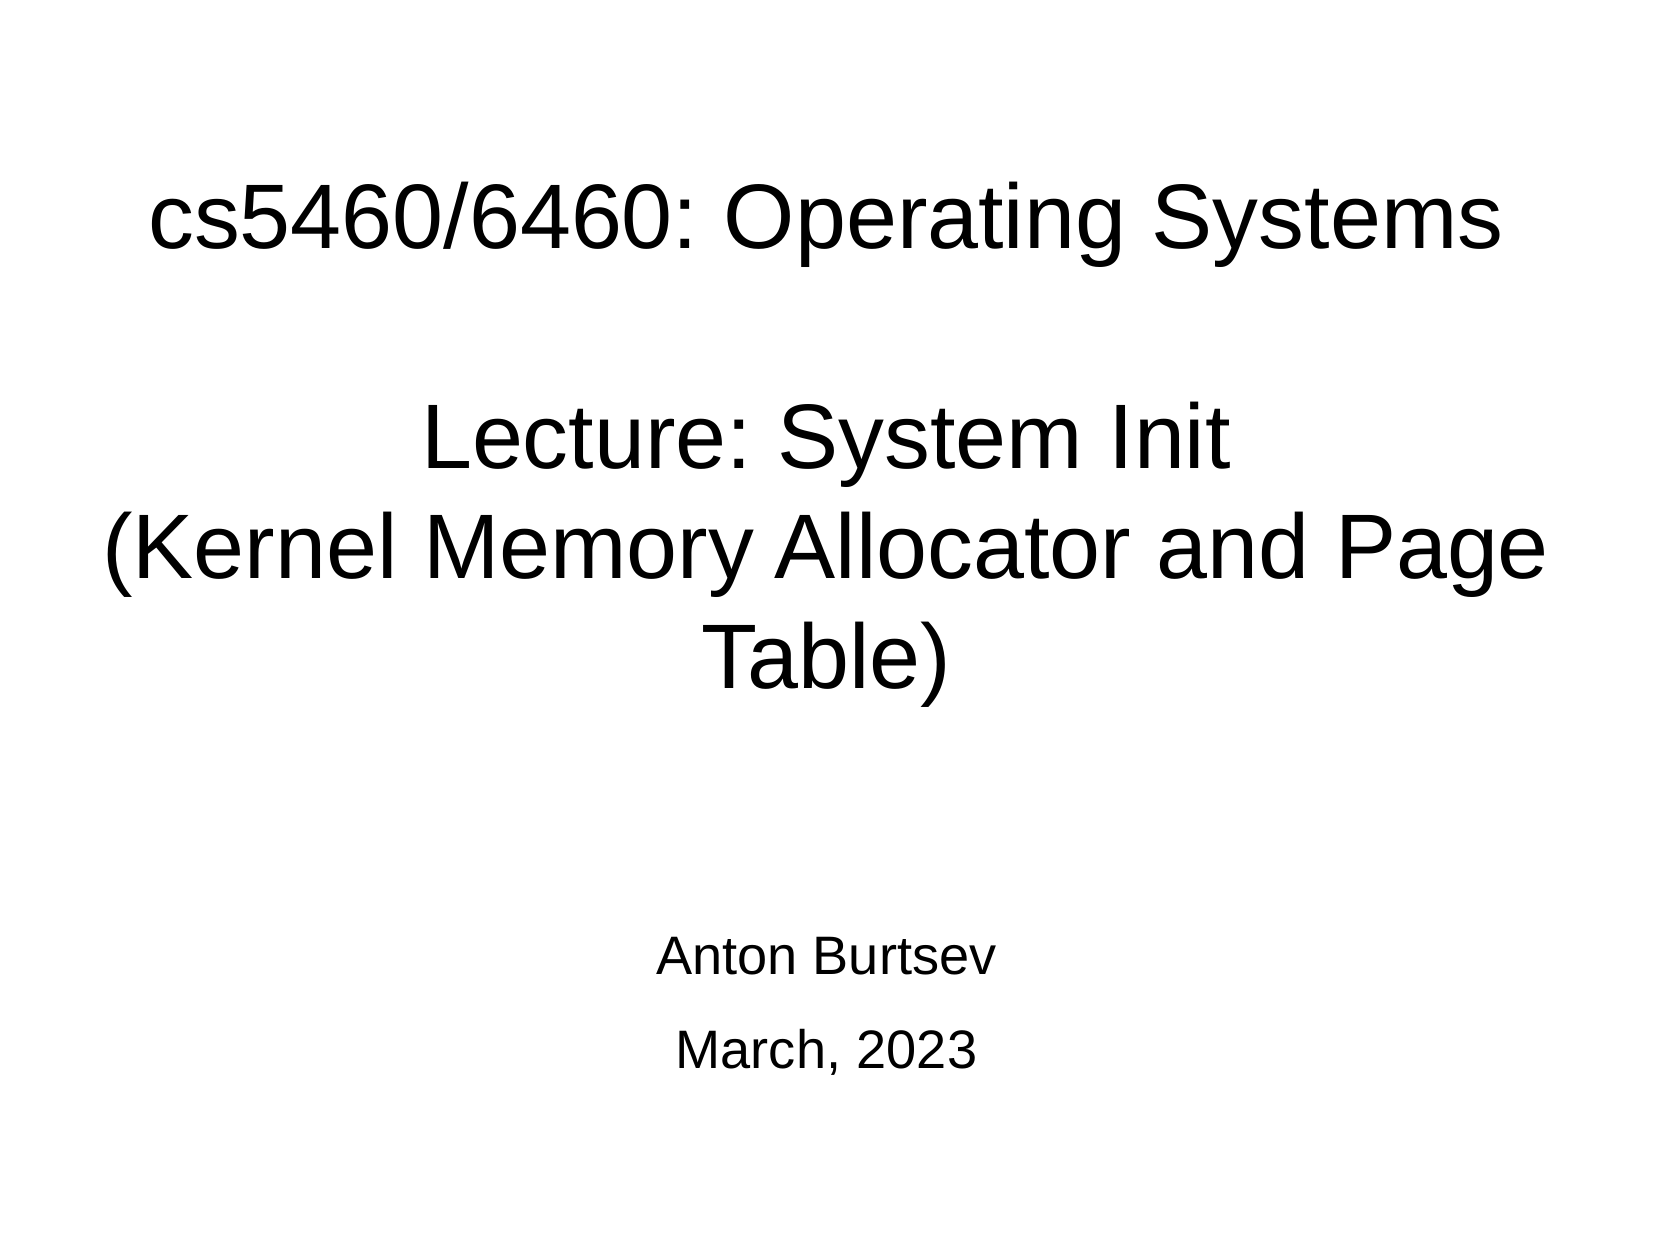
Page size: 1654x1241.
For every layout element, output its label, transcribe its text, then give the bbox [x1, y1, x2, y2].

subtitle Anton Burtsev March, 2023 [82, 513, 1571, 1233]
title cs5460/6460: Operating Systems Lecture: System Init (Kernel Memory Allocator and Page Table) [82, 156, 1571, 513]
